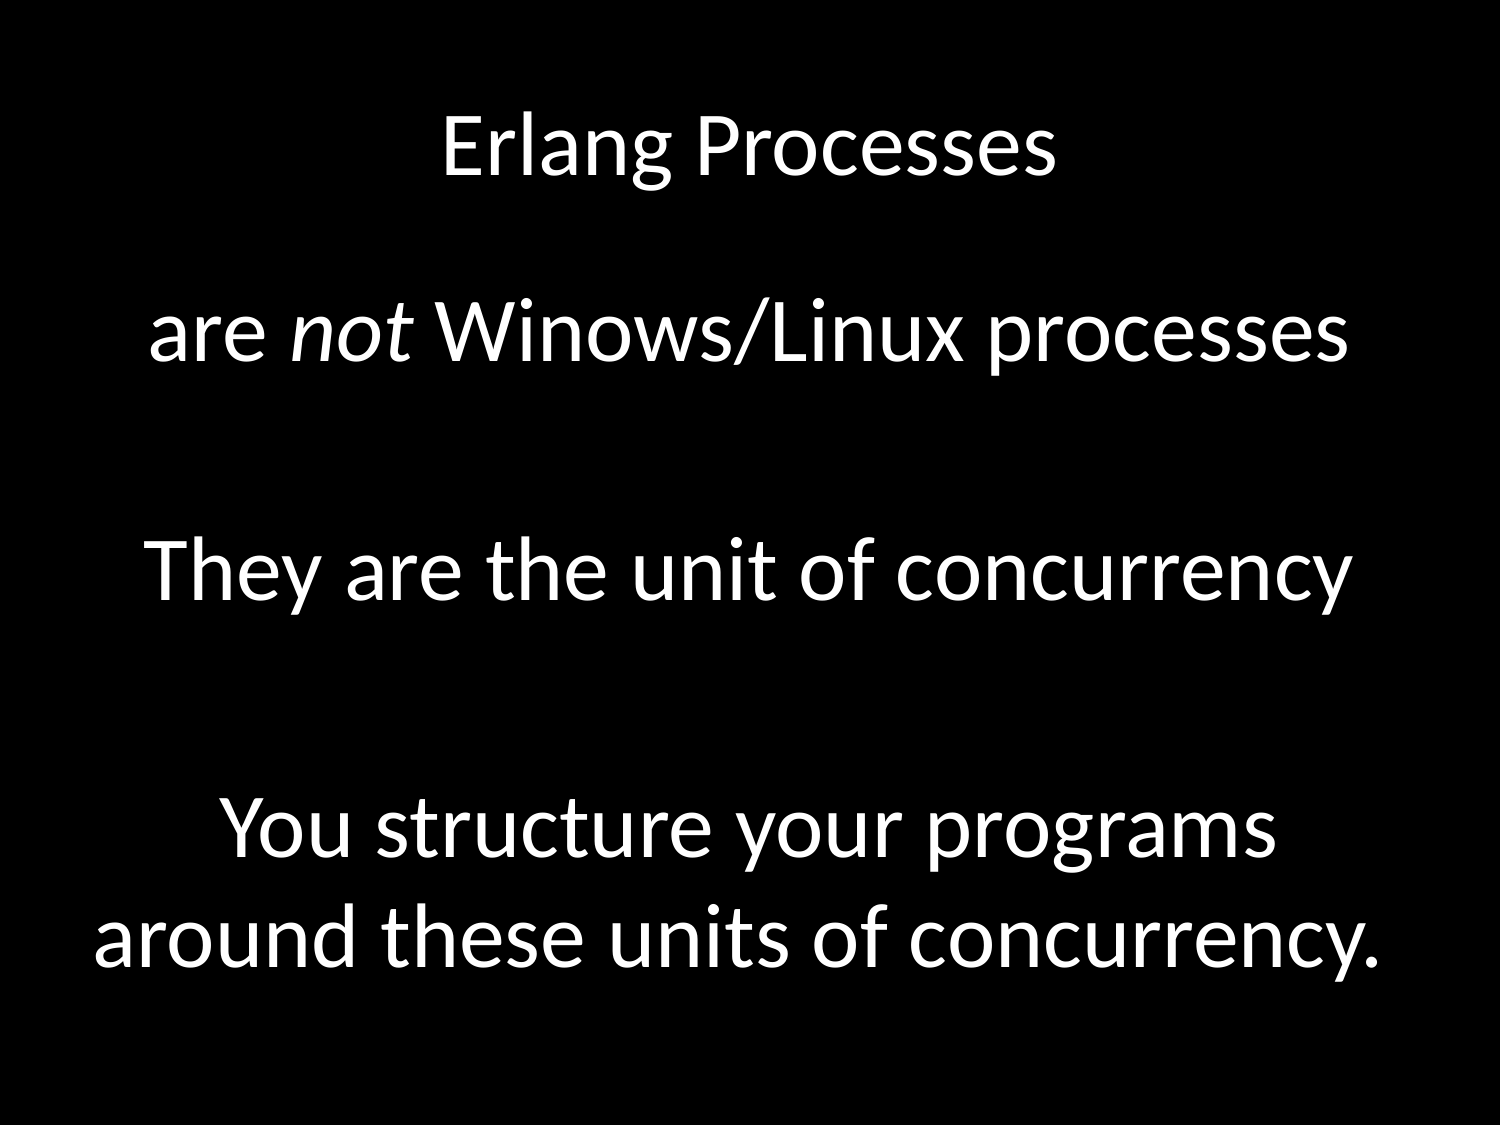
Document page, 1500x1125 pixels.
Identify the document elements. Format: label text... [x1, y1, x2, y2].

title Erlang Processes [75, 45, 1425, 233]
list are not Winows/Linux processes They are the unit of concurrency You structure your programs around these units of concurrency. [75, 262, 1425, 1005]
